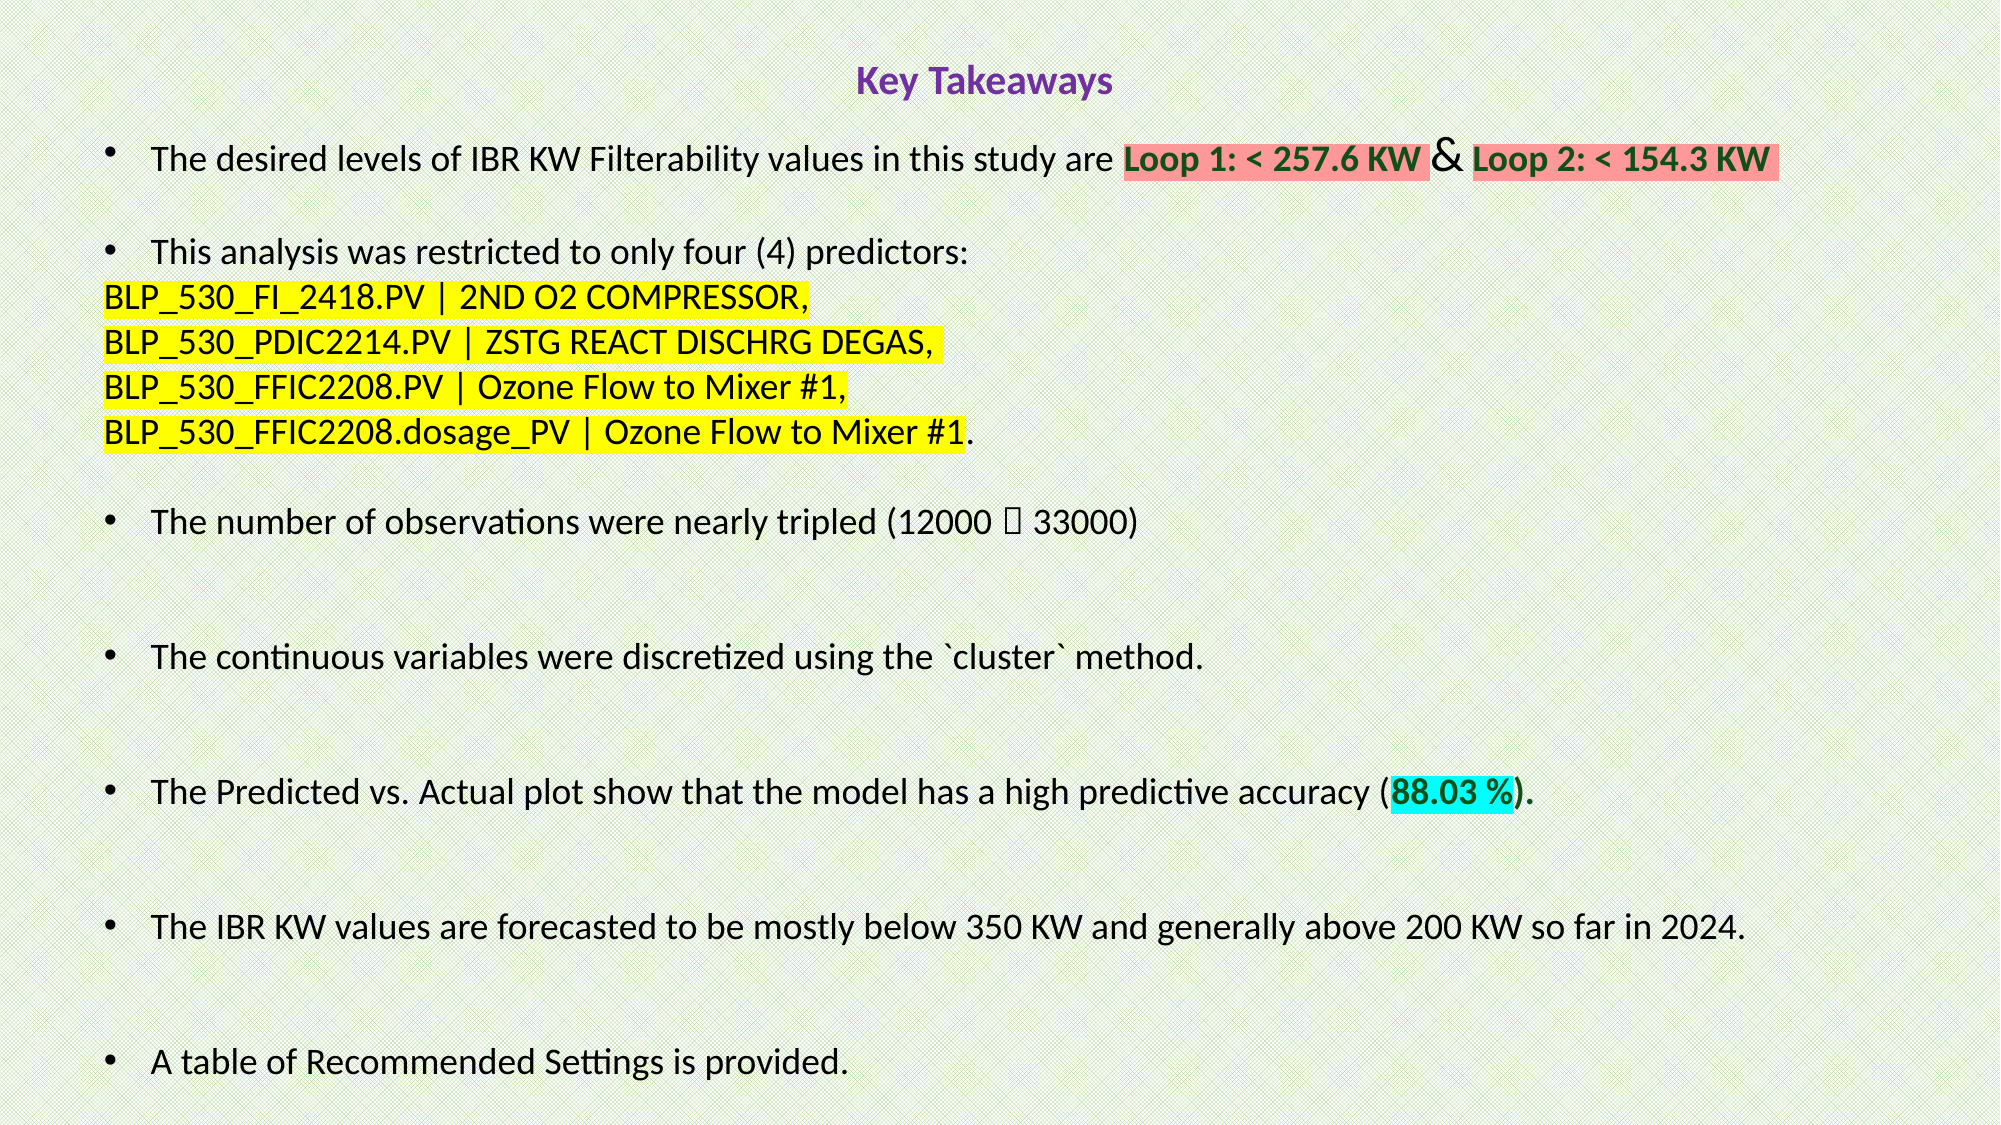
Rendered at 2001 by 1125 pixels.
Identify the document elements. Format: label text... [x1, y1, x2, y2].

text_box The desired levels of IBR KW Filterability values in this study are Loop 1: < 257.6 KW & Loop 2: < 154.3 KW This analysis was restricted to only four (4) predictors: BLP_530_FI_2418.PV | 2ND O2 COMPRESSOR, BLP_530_PDIC2214.PV | ZSTG REACT DISCHRG DEGAS, BLP_530_FFIC2208.PV | Ozone Flow to Mixer #1, BLP_530_FFIC2208.dosage_PV | Ozone Flow to Mixer #1. The number of observations were nearly tripled (12000  33000) The continuous variables were discretized using the `cluster` method. The Predicted vs. Actual plot show that the model has a high predictive accuracy (88.03 %). The IBR KW values are forecasted to be mostly below 350 KW and generally above 200 KW so far in 2024. A table of Recommended Settings is provided. [89, 114, 1943, 1125]
text_box Key Takeaways [391, 29, 1579, 114]
